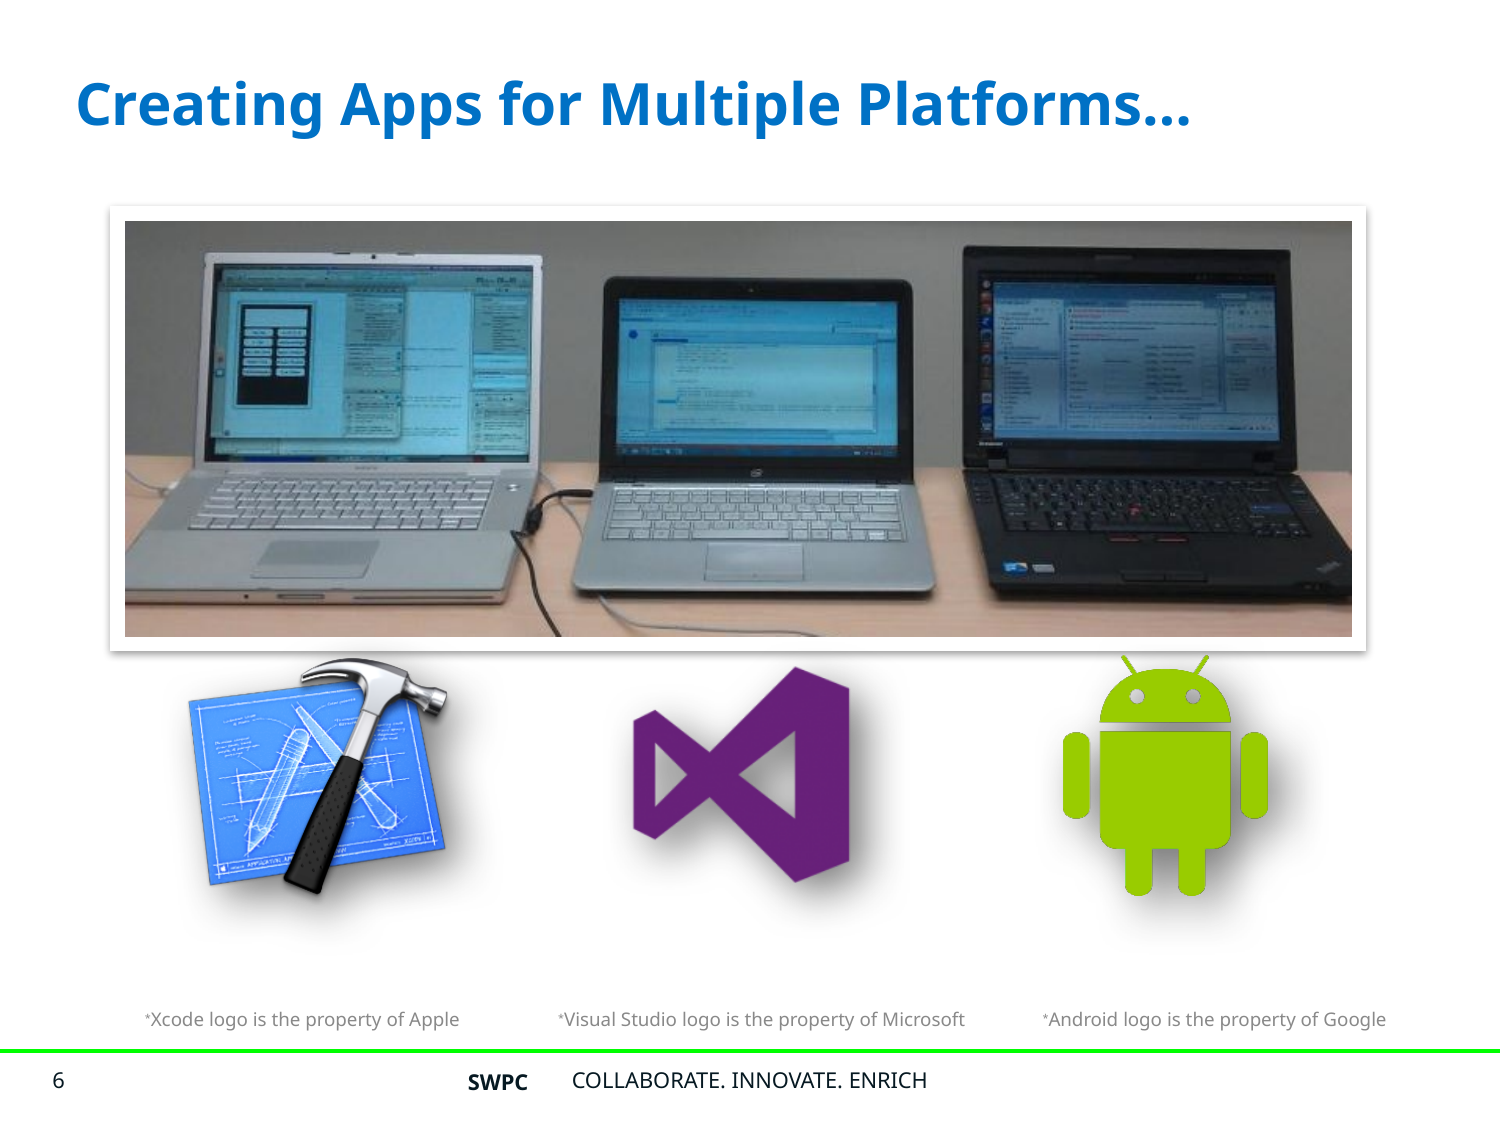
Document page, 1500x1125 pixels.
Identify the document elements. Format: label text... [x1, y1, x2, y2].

text_box *Visual Studio logo is the property of Microsoft [529, 1000, 1036, 1037]
picture [180, 638, 454, 912]
title Creating Apps for Multiple Platforms… [75, 15, 1425, 189]
picture [612, 644, 875, 906]
text_box *Xcode logo is the property of Apple [80, 1000, 529, 1037]
text_box *Android logo is the property of Google [1036, 1000, 1442, 1037]
picture [1042, 652, 1288, 898]
slide_number 6 [3, 1063, 80, 1100]
footer COLLABORATE. INNOVATE. ENRICH [496, 1051, 1004, 1112]
slide_number SWPC [205, 1051, 496, 1112]
picture [124, 220, 1352, 637]
